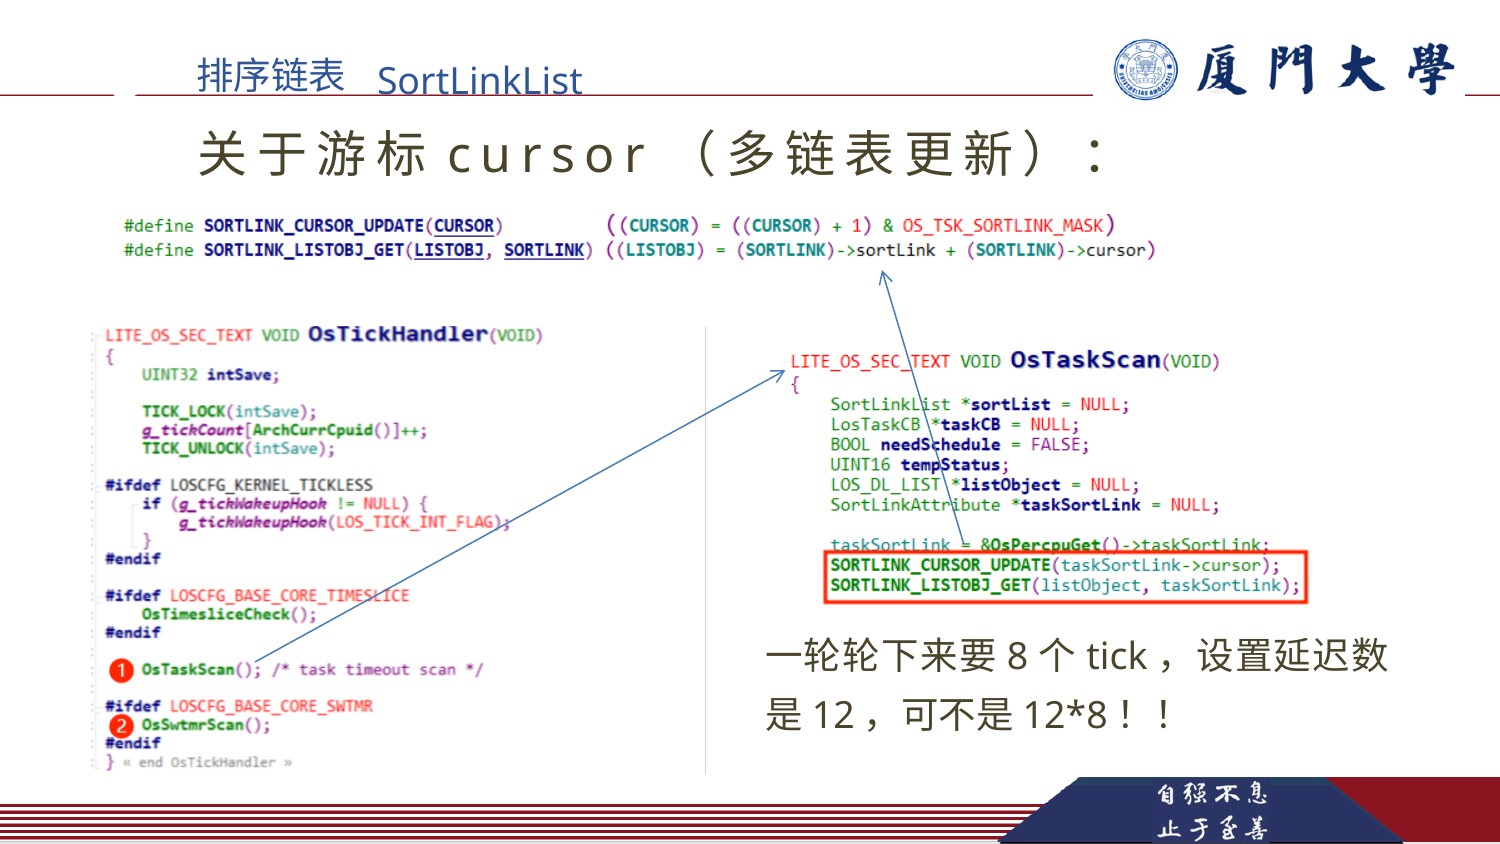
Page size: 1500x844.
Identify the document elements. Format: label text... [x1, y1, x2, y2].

text_box 一轮轮下来要8个tick，设置延迟数是12，可不是12*8！！ [754, 613, 1401, 742]
text_box 关于游标cursor（多链表更新）： [184, 117, 1146, 189]
text_box 3 [96, 31, 160, 117]
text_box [881, 269, 964, 545]
text_box 排序链表 [184, 46, 358, 103]
text_box SortLinkList [365, 51, 605, 108]
picture [0, 0, 1500, 844]
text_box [254, 369, 786, 663]
